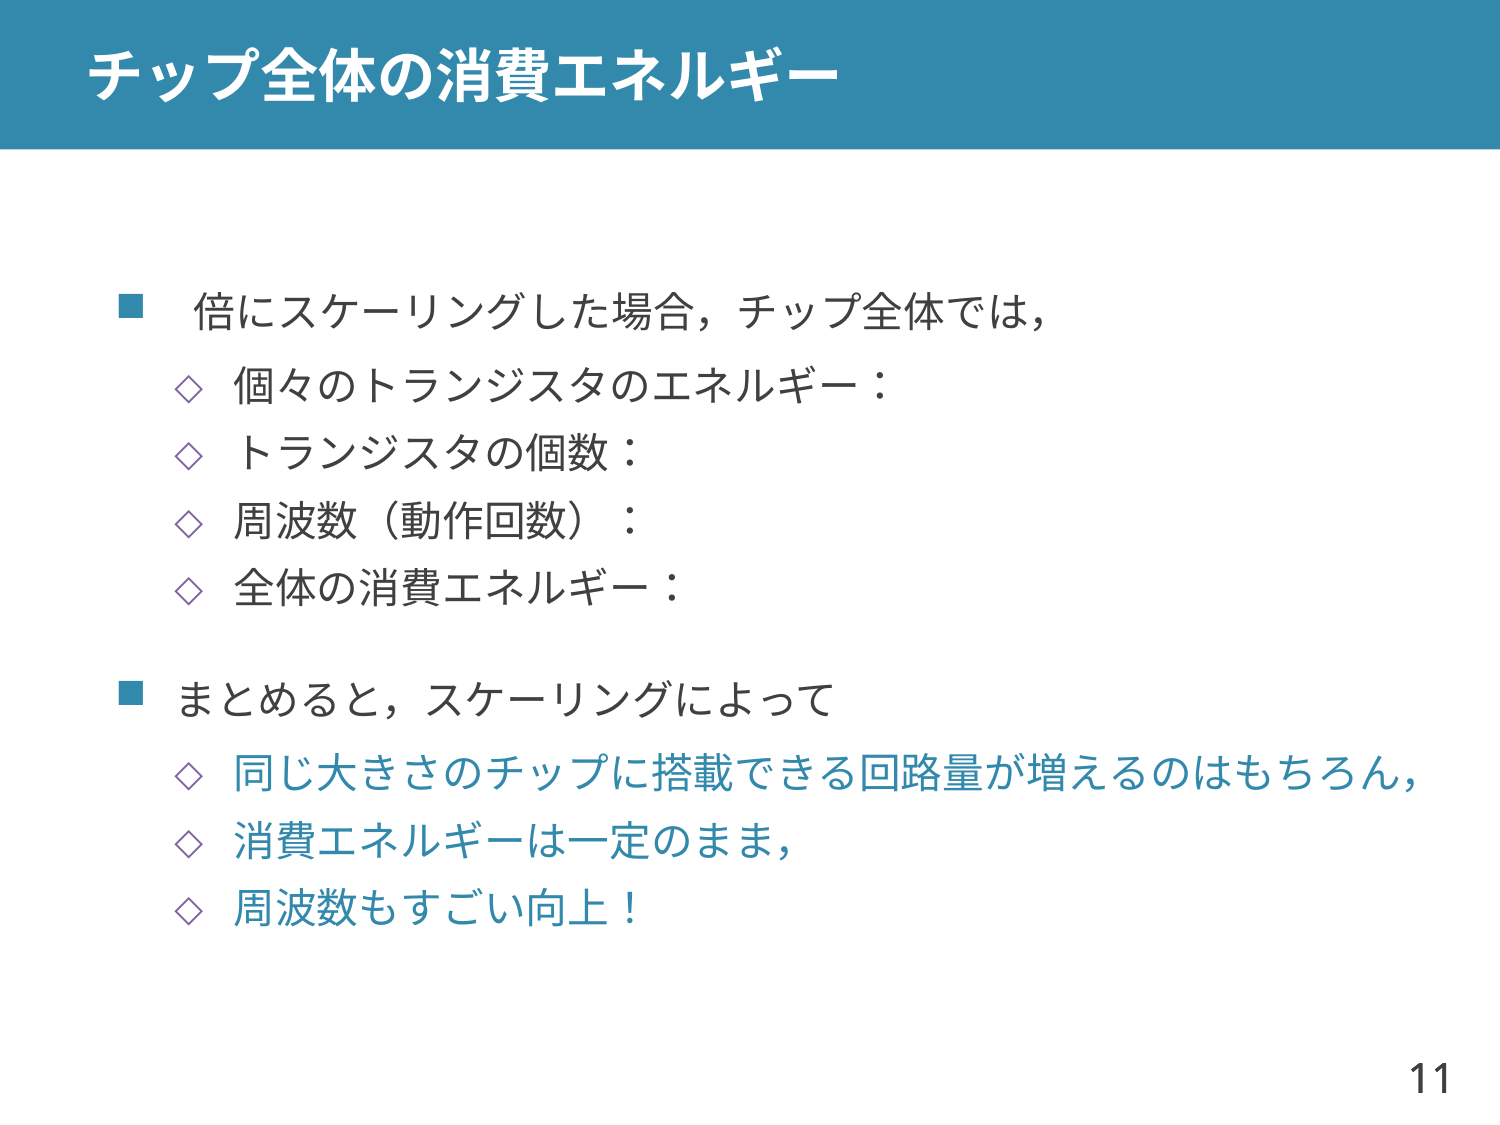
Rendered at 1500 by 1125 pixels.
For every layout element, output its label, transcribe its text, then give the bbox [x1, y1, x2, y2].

title チップ全体の消費エネルギー [70, 0, 1500, 150]
